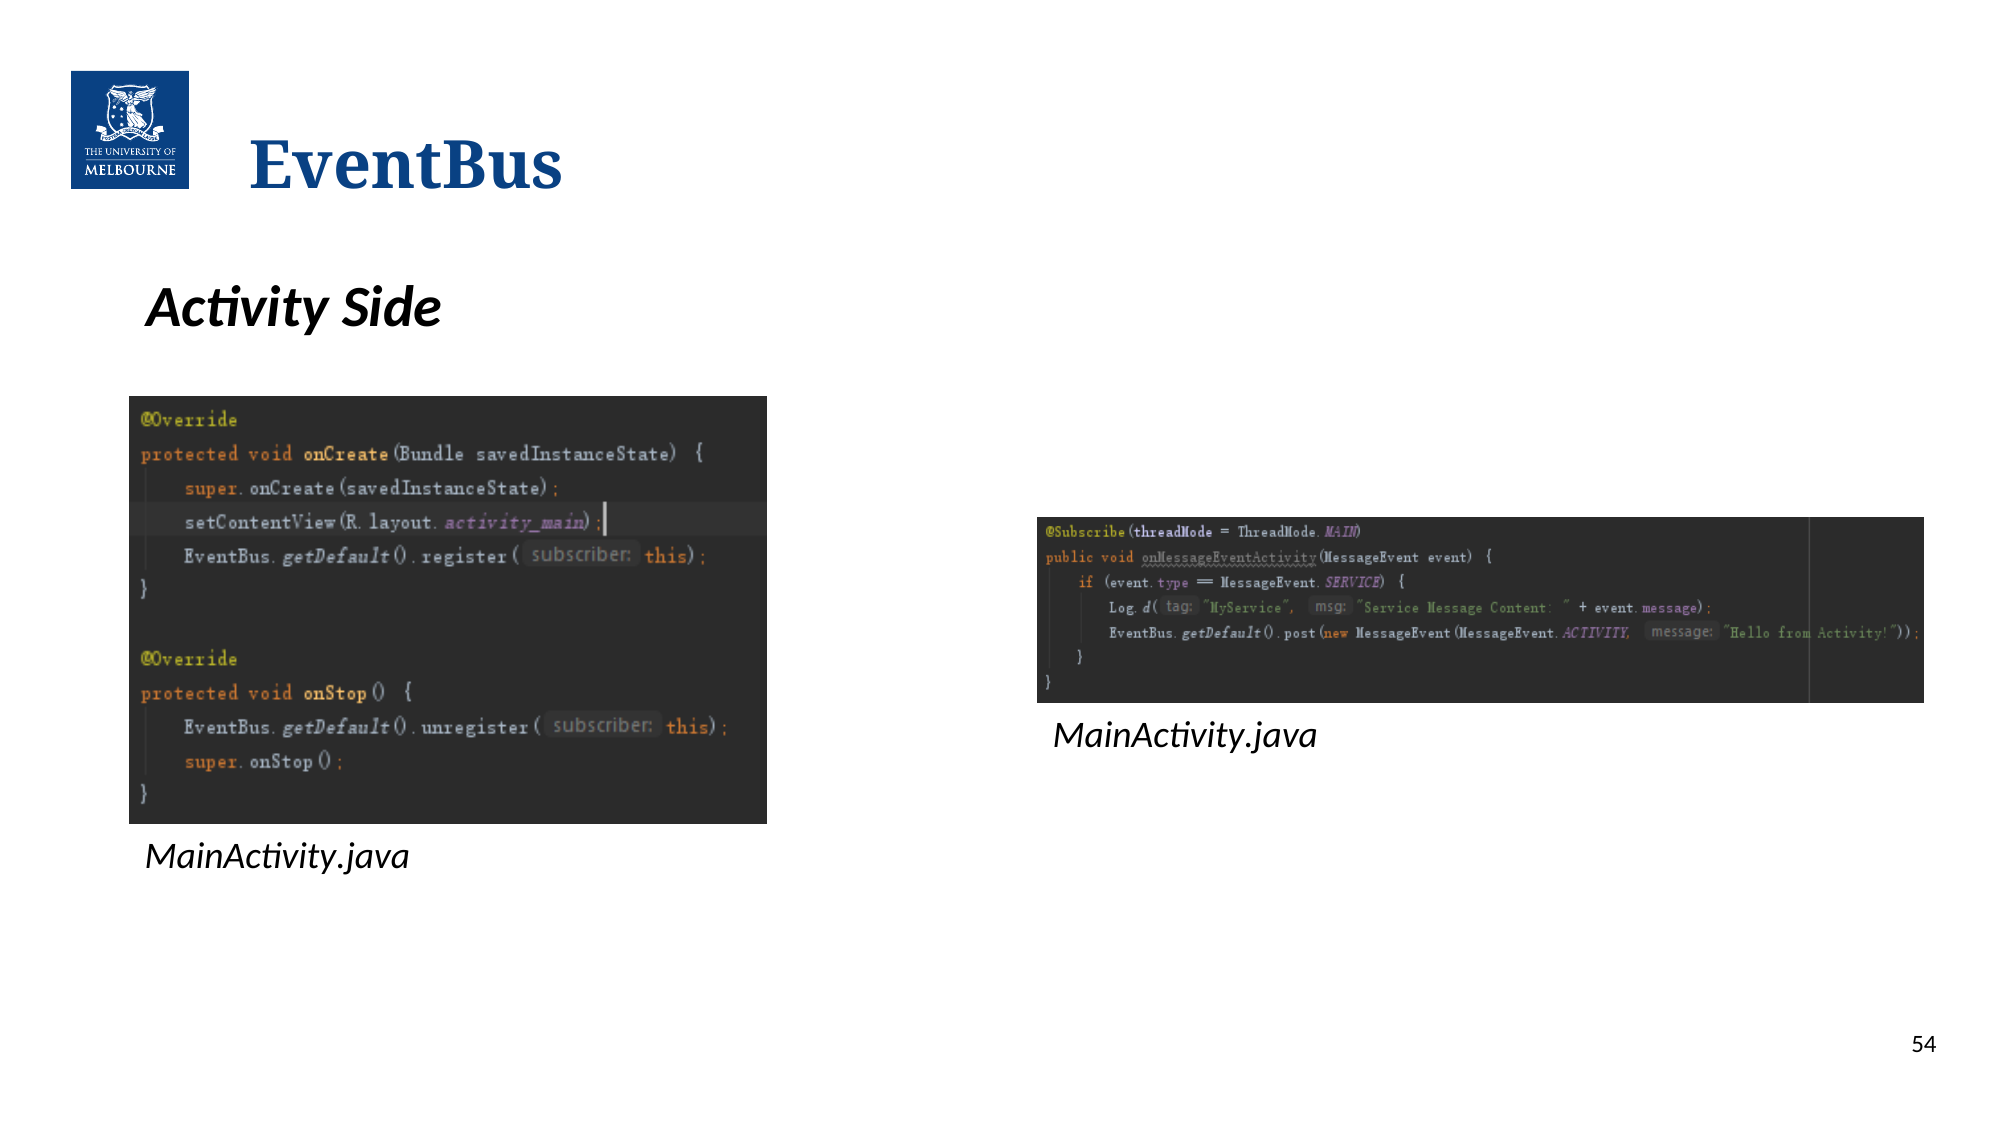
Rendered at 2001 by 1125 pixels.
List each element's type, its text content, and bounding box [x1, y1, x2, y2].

text_box Activity Side [131, 260, 458, 346]
title EventBus [234, 64, 1924, 211]
slide_number 54 [1797, 1012, 1937, 1073]
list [1037, 517, 1924, 703]
text_box MainActivity.java [1037, 703, 1334, 763]
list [129, 396, 767, 824]
text_box MainActivity.java [129, 824, 426, 884]
